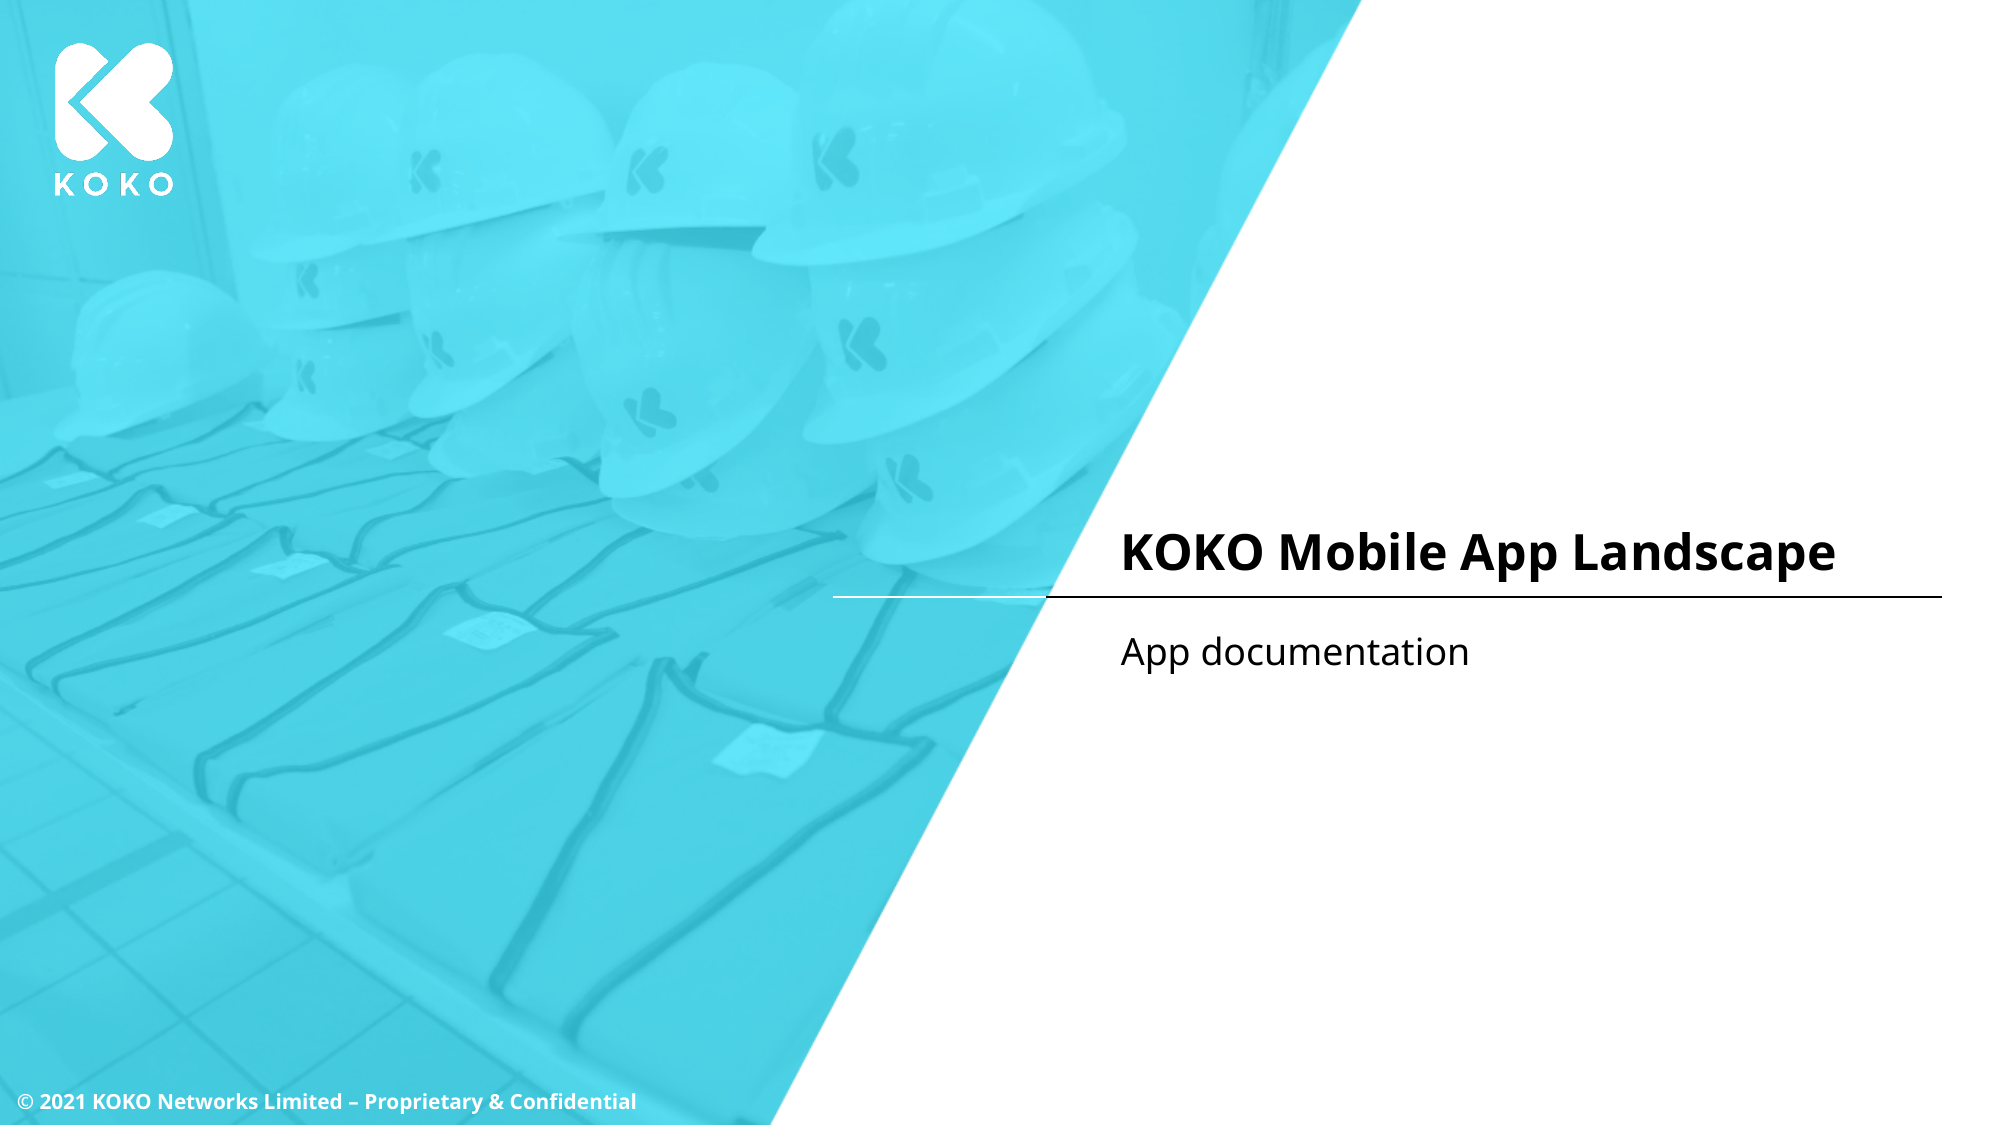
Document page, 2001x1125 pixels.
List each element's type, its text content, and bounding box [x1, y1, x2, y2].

title KOKO Mobile App Landscape [1105, 492, 1990, 616]
picture [0, 0, 2001, 1125]
subtitle App documentation [1105, 625, 1942, 748]
